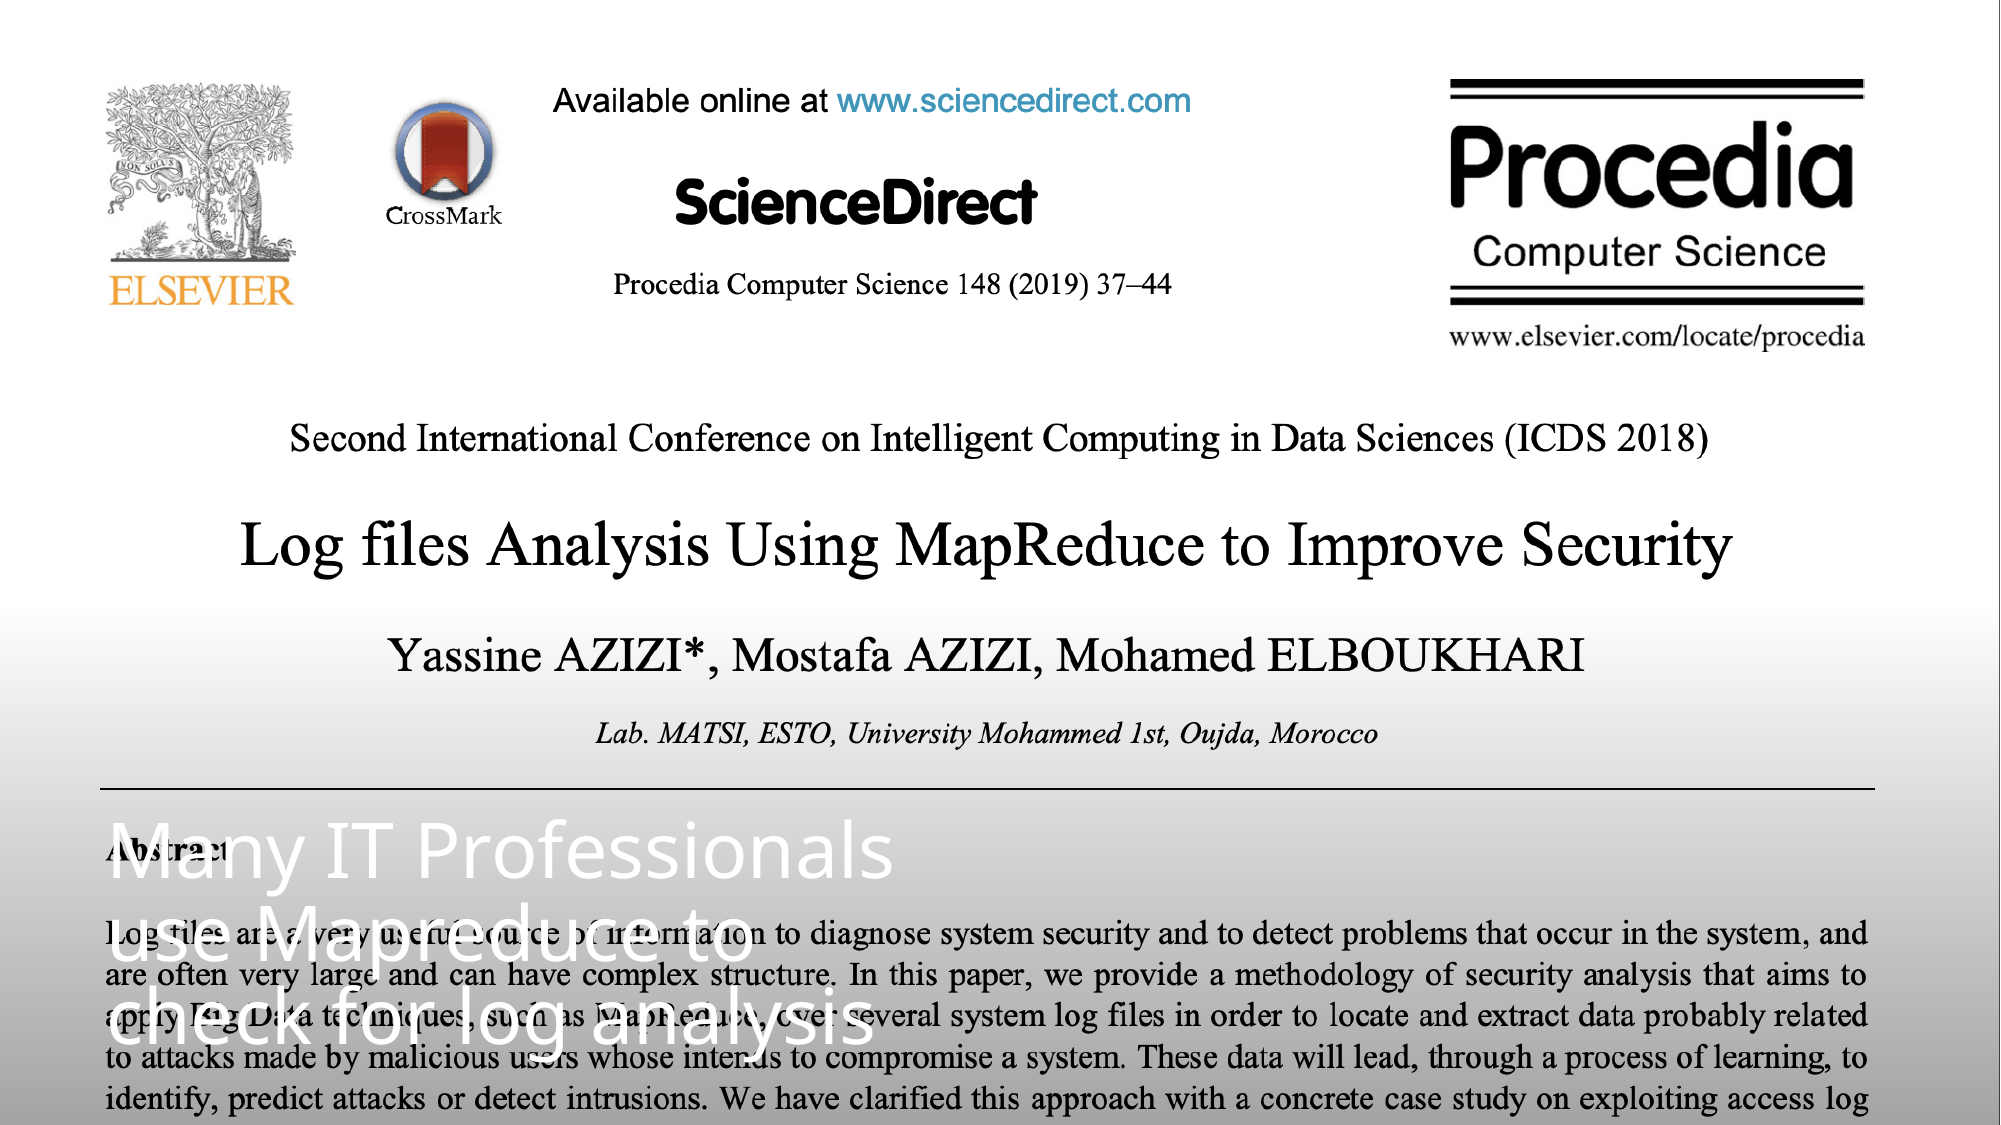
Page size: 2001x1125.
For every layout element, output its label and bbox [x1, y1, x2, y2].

list [0, 0, 2000, 1125]
